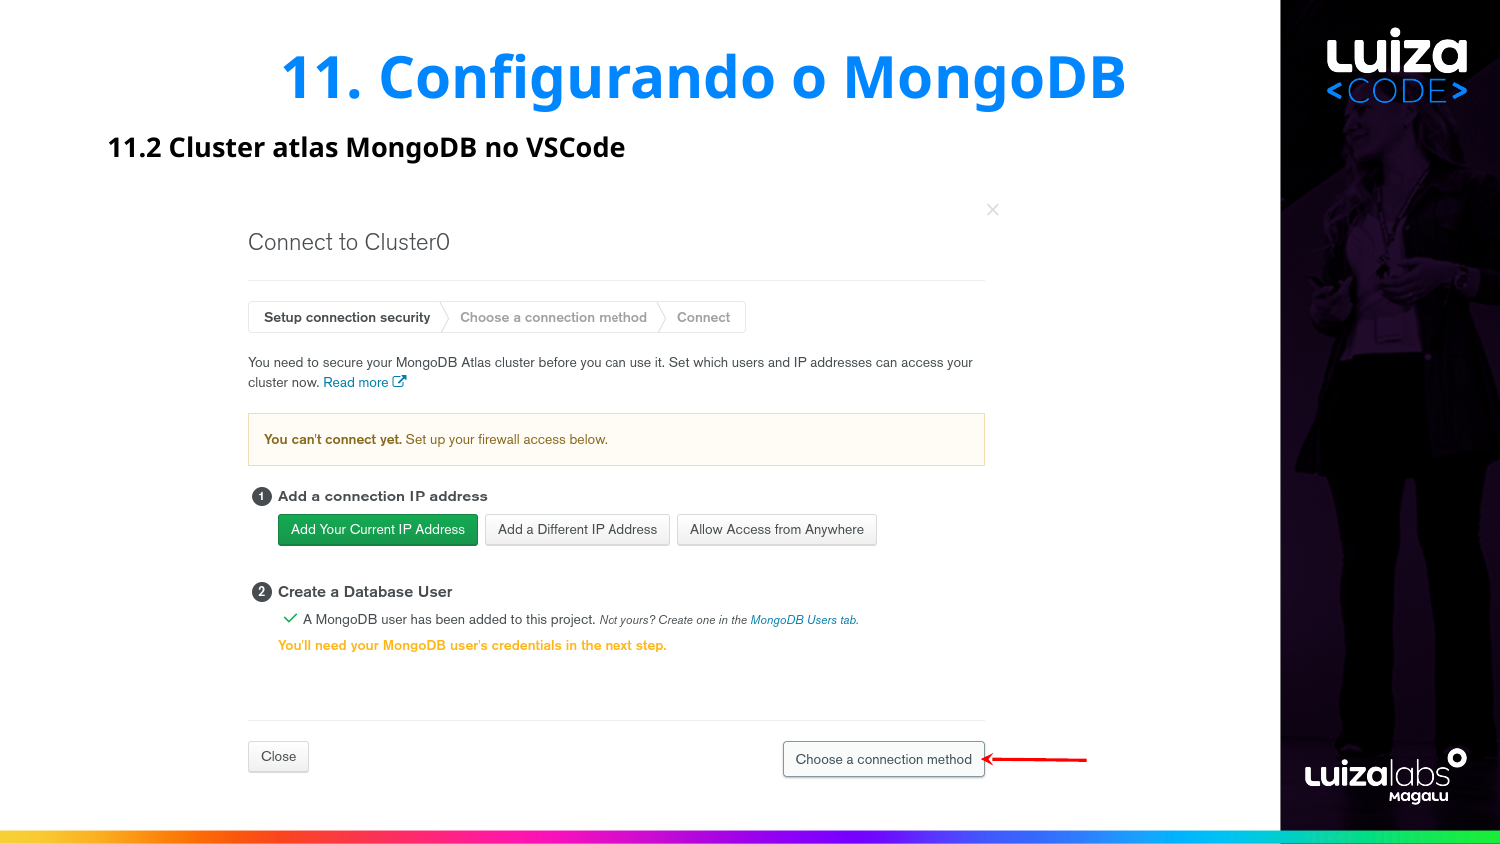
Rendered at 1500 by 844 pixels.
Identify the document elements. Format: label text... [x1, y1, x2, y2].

picture [0, 830, 1156, 844]
picture [222, 187, 1006, 805]
text_box 11.2 Cluster atlas MongoDB no VSCode [92, 115, 1219, 211]
picture [1233, 0, 1500, 844]
list 11. Configurando o MongoDB [143, 14, 1264, 116]
